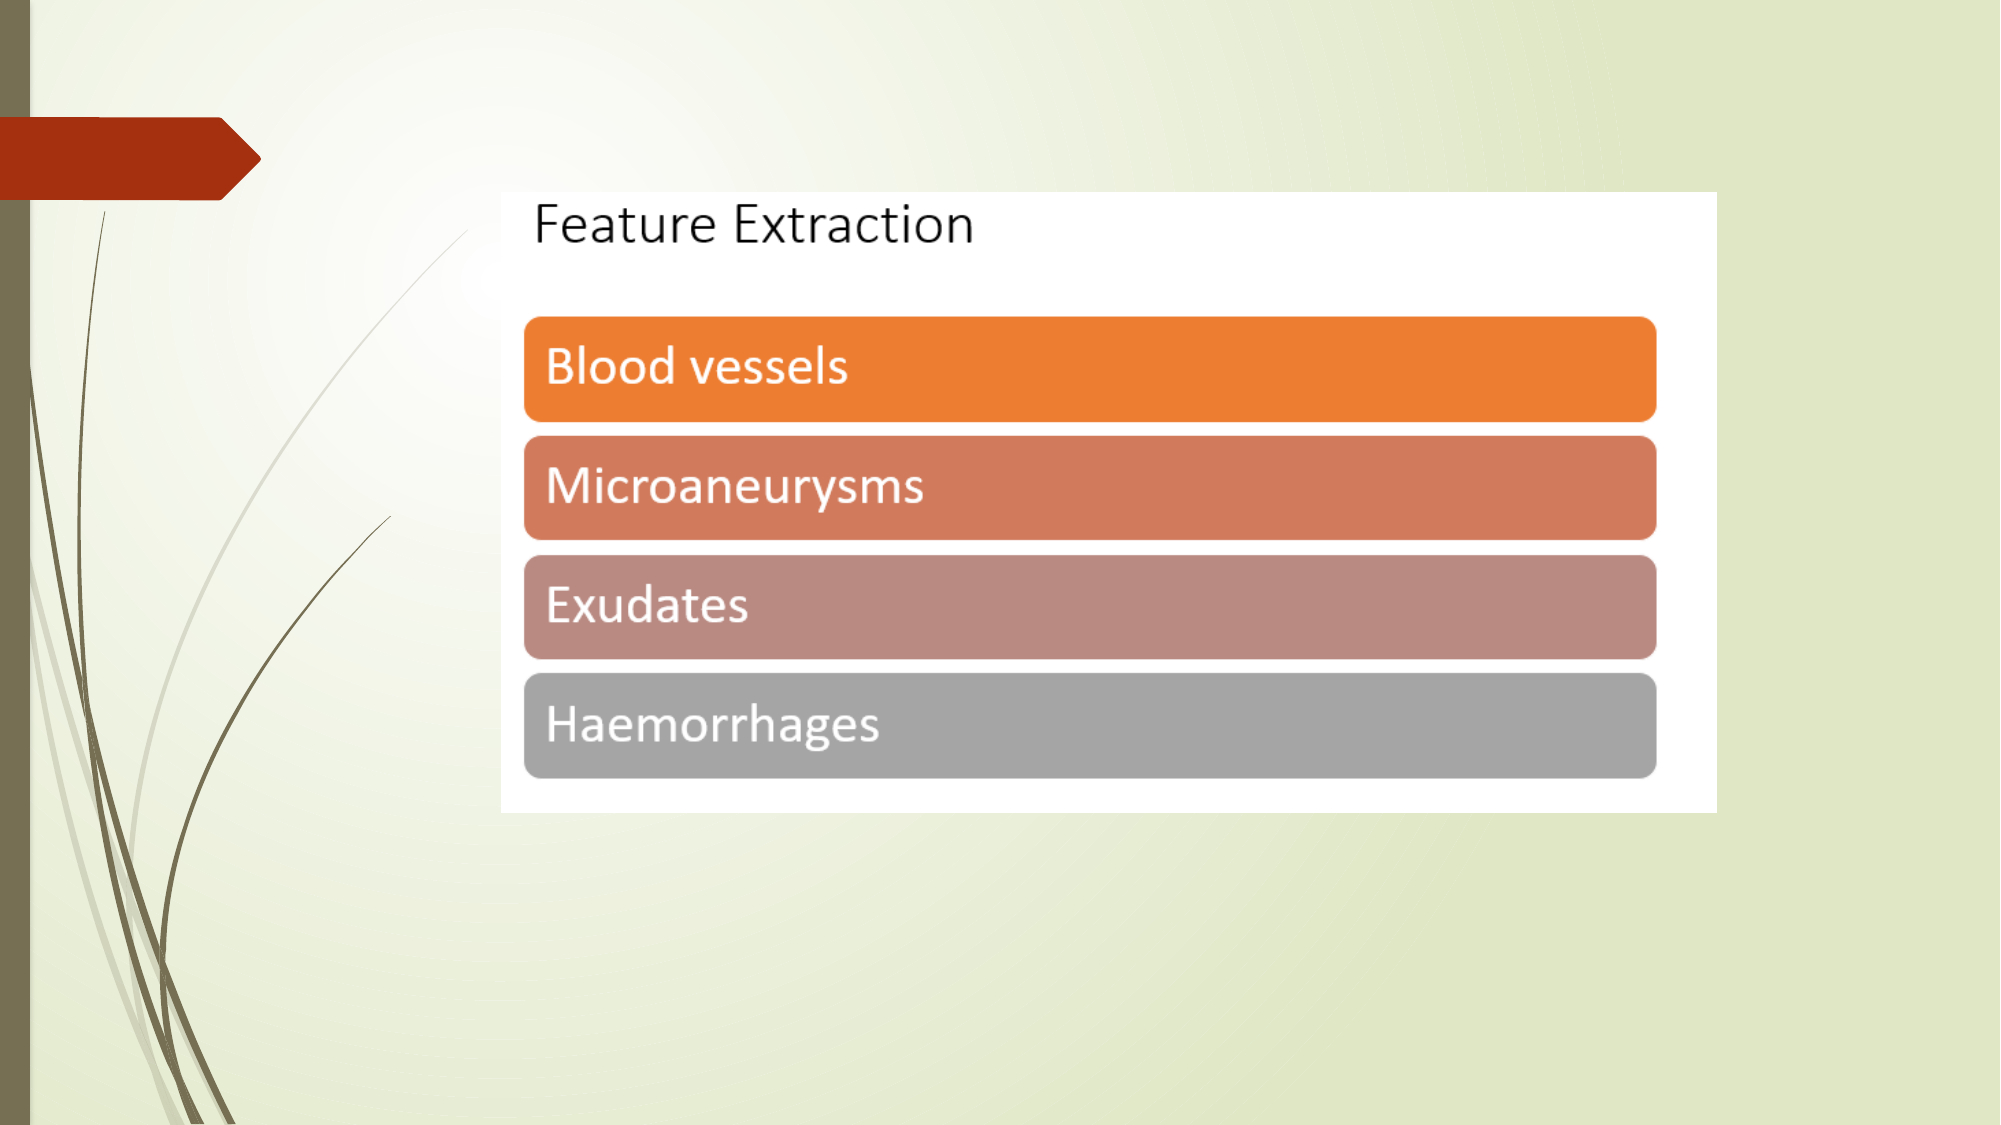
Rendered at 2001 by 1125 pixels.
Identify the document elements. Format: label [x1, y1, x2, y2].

list [501, 192, 1717, 813]
